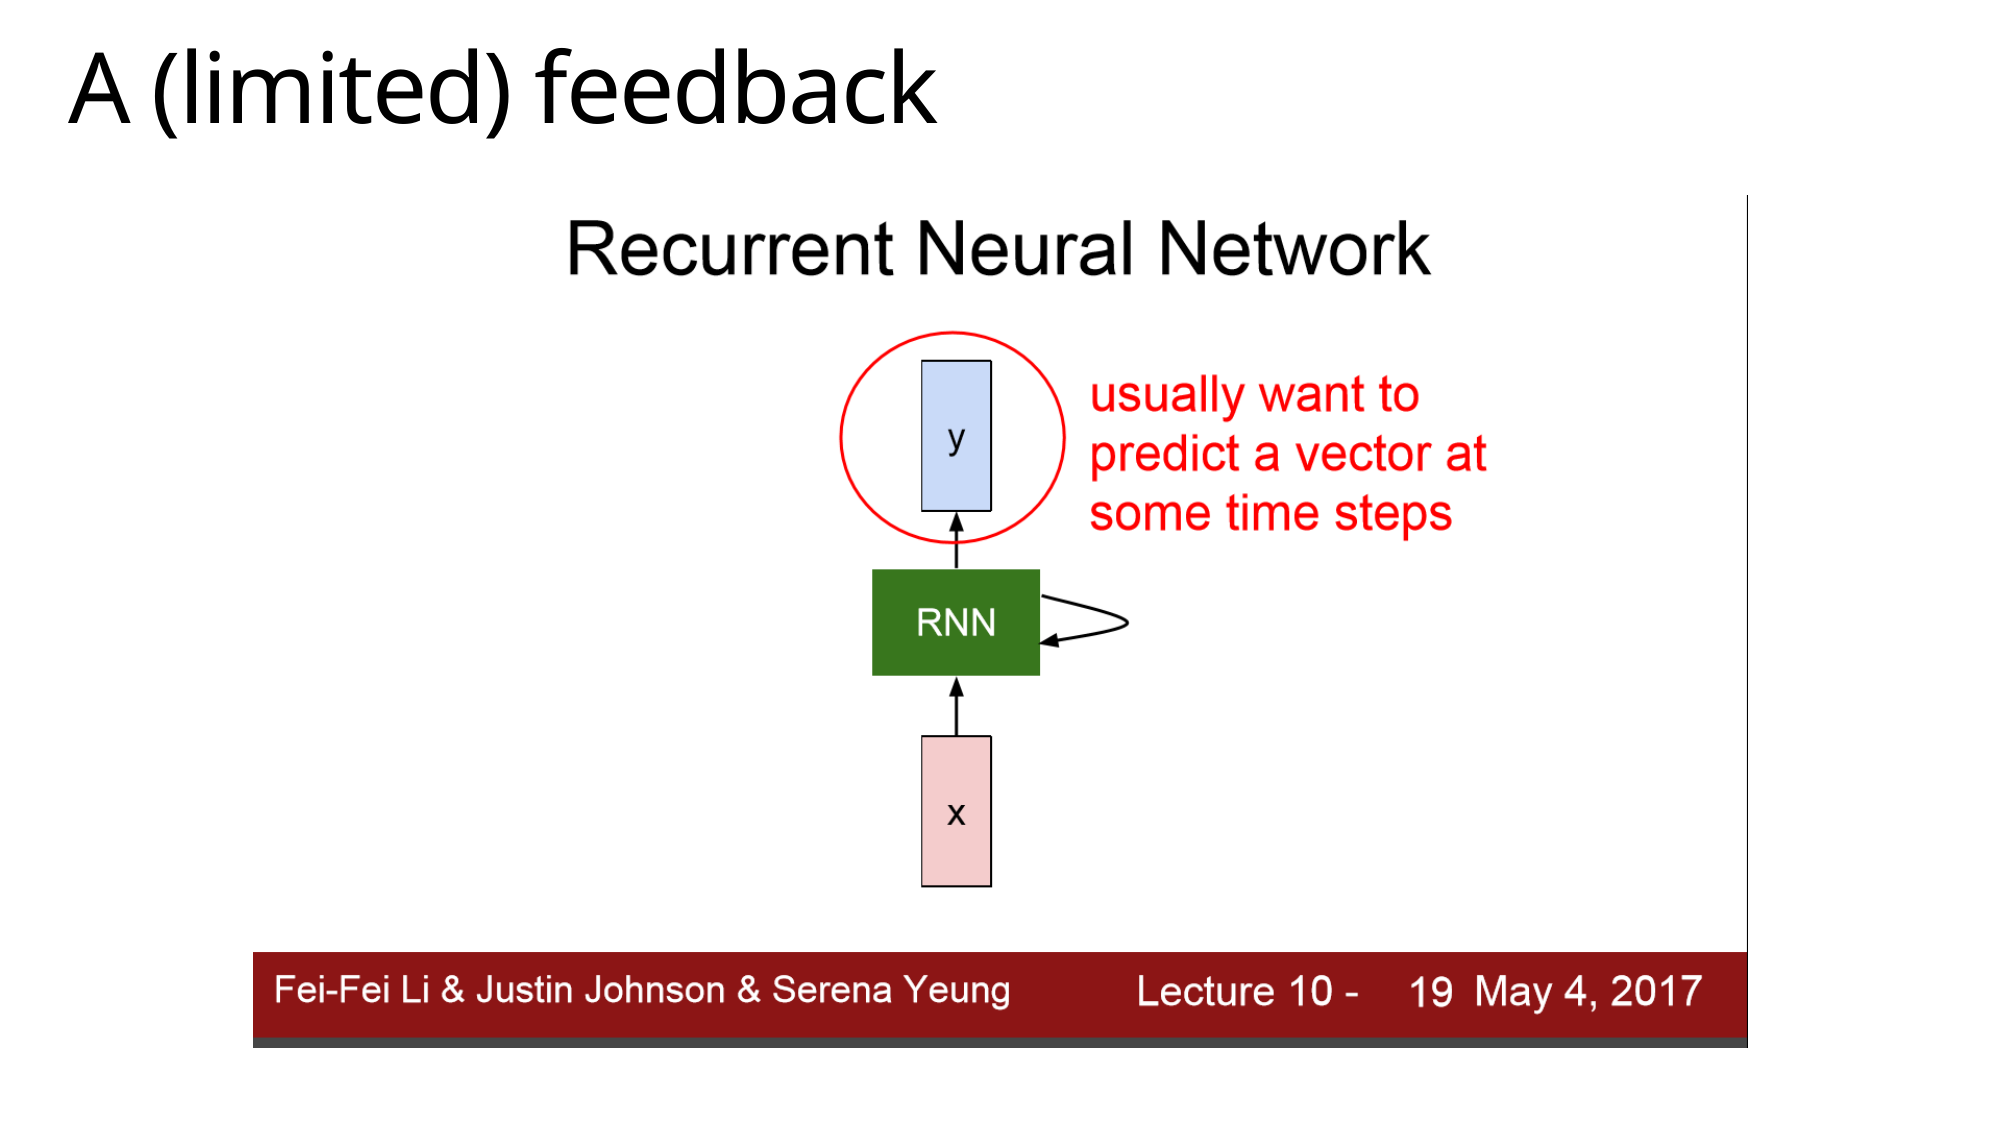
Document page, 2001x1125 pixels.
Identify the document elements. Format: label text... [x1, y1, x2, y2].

picture [253, 194, 1748, 1048]
title A (limited) feedback [44, 24, 1957, 172]
